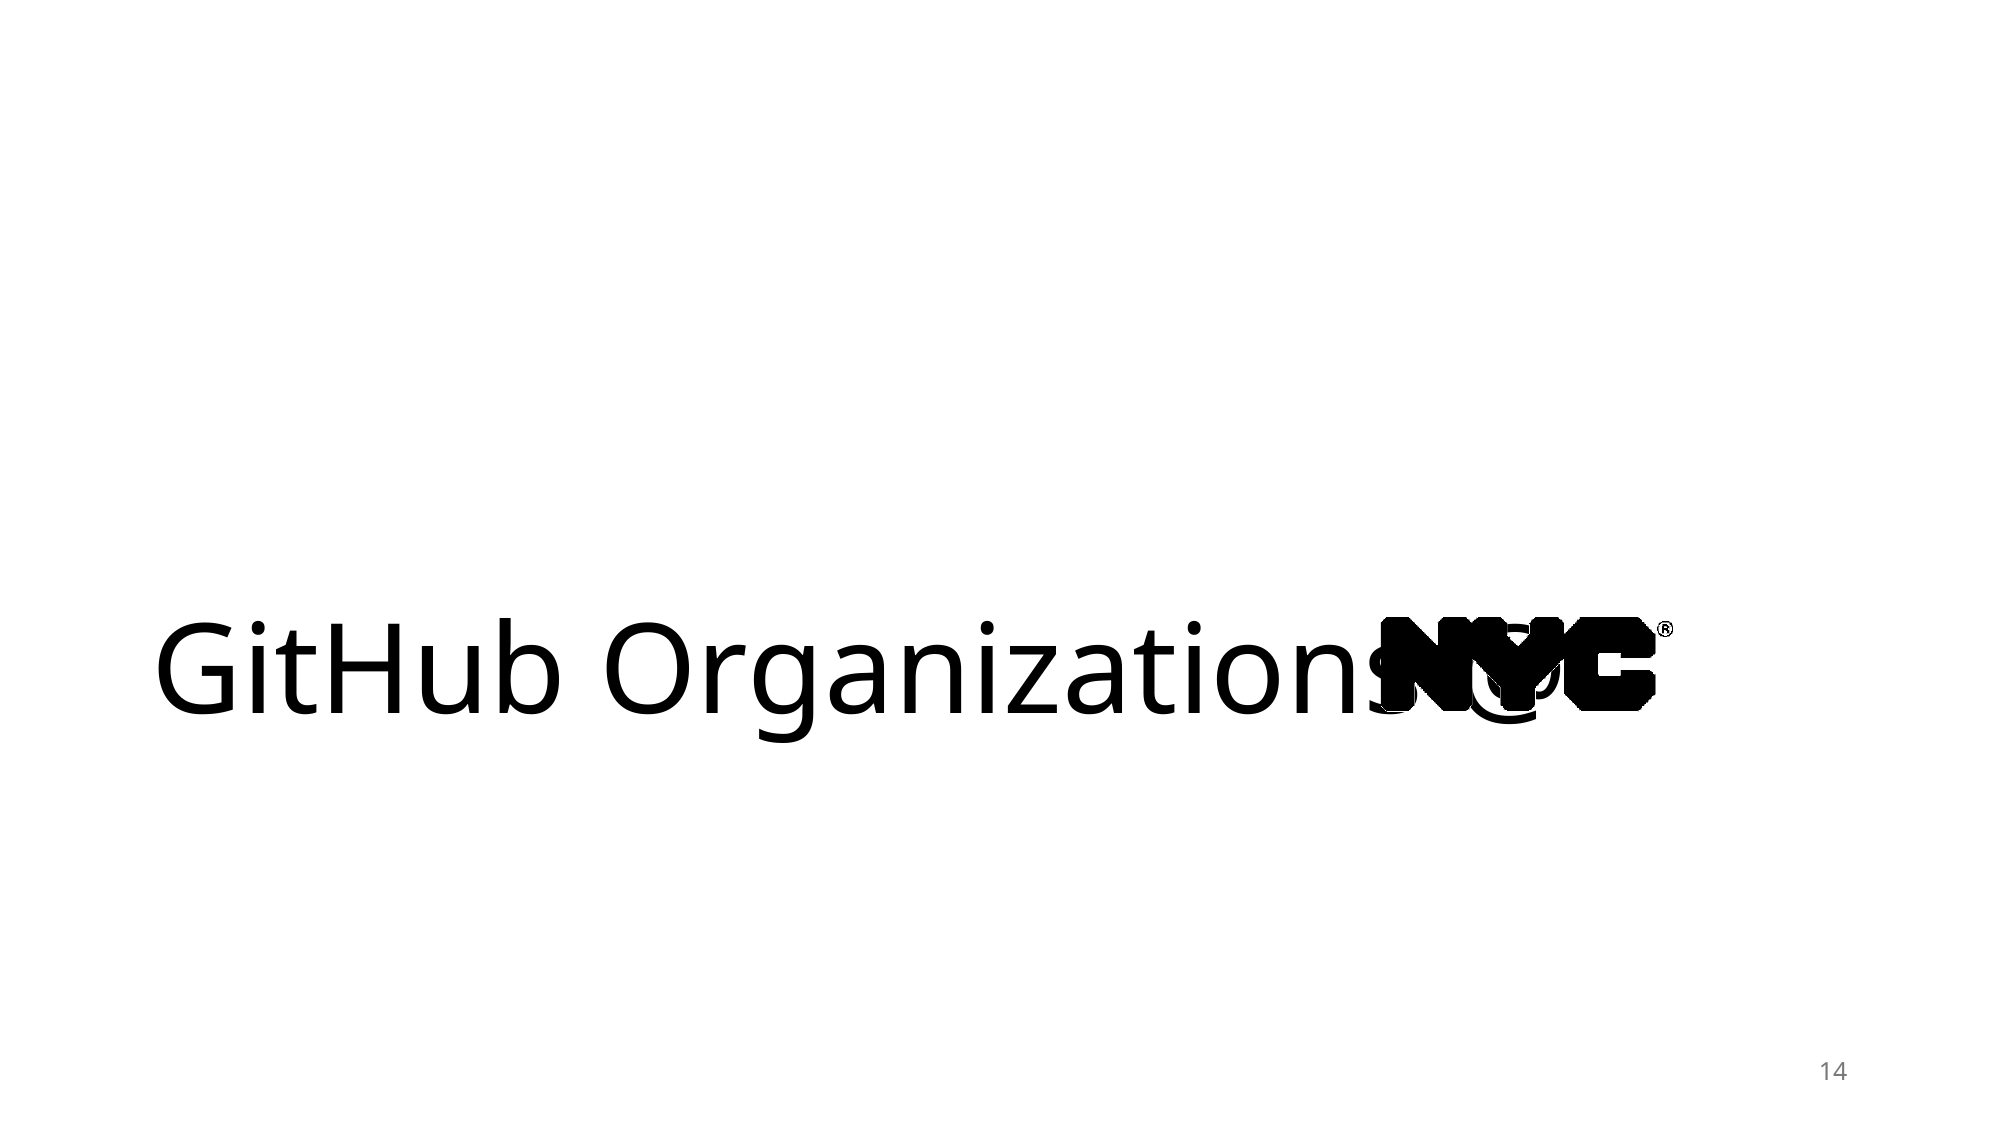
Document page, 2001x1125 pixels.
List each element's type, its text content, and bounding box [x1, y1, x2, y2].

picture [1380, 616, 1680, 721]
title GitHub Organizations @ [136, 280, 1862, 749]
slide_number 14 [1412, 1042, 1863, 1103]
